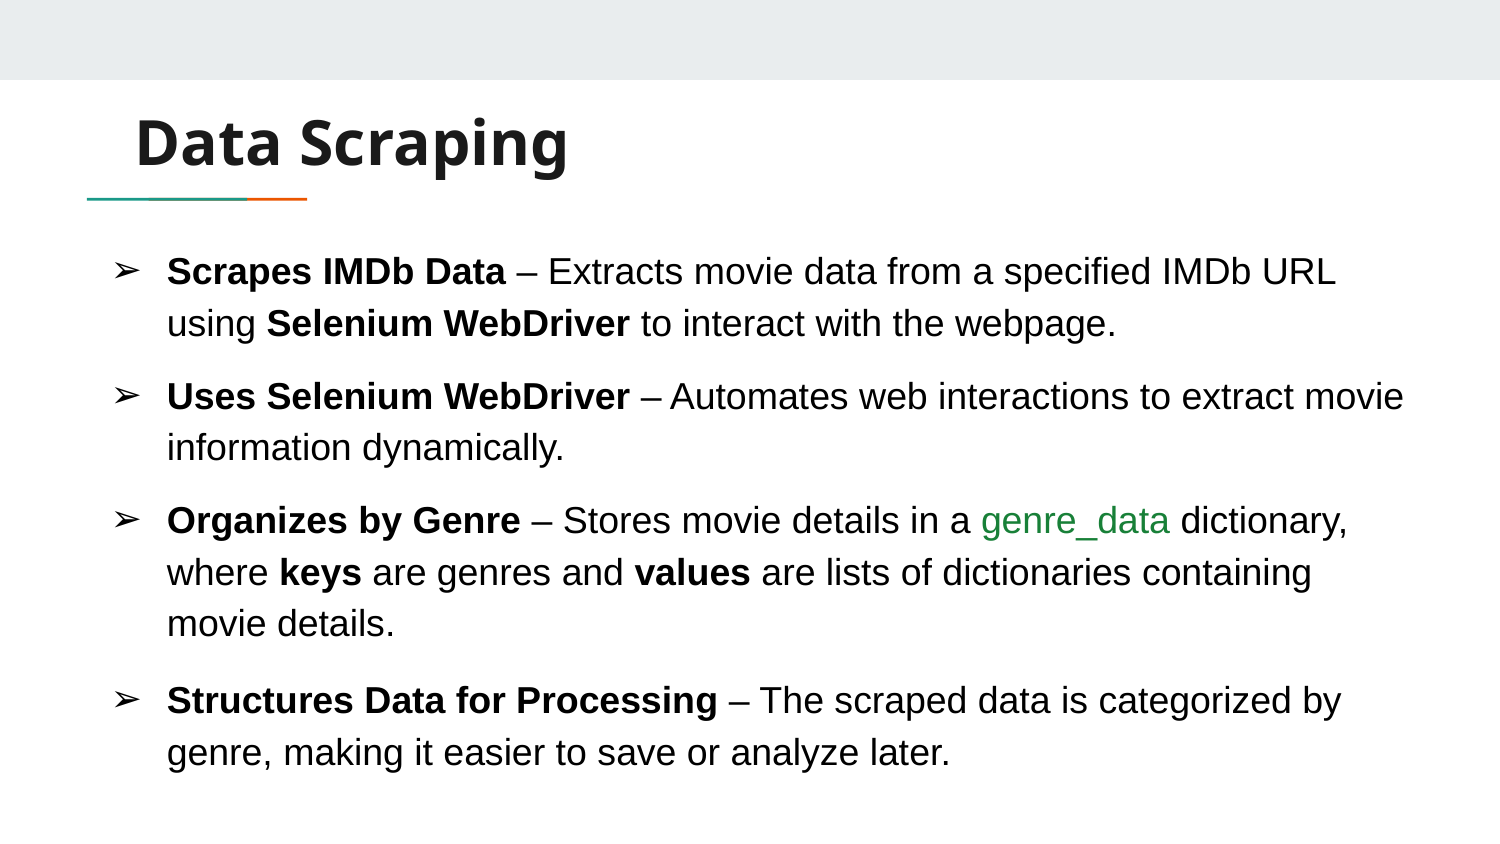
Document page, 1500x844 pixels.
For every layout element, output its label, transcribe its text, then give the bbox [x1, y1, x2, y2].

title Data Scraping [119, 88, 1381, 177]
list Scrapes IMDb Data – Extracts movie data from a specified IMDb URL using Selenium WebDriver to interact with the webpage. Uses Selenium WebDriver – Automates web interactions to extract movie information dynamically. Organizes by Genre – Stores movie details in a genre_data dictionary, where keys are genres and values are lists of dictionaries containing movie details. Structures Data for Processing – The scraped data is categorized by genre, making it easier to save or analyze later. [76, 225, 1428, 794]
